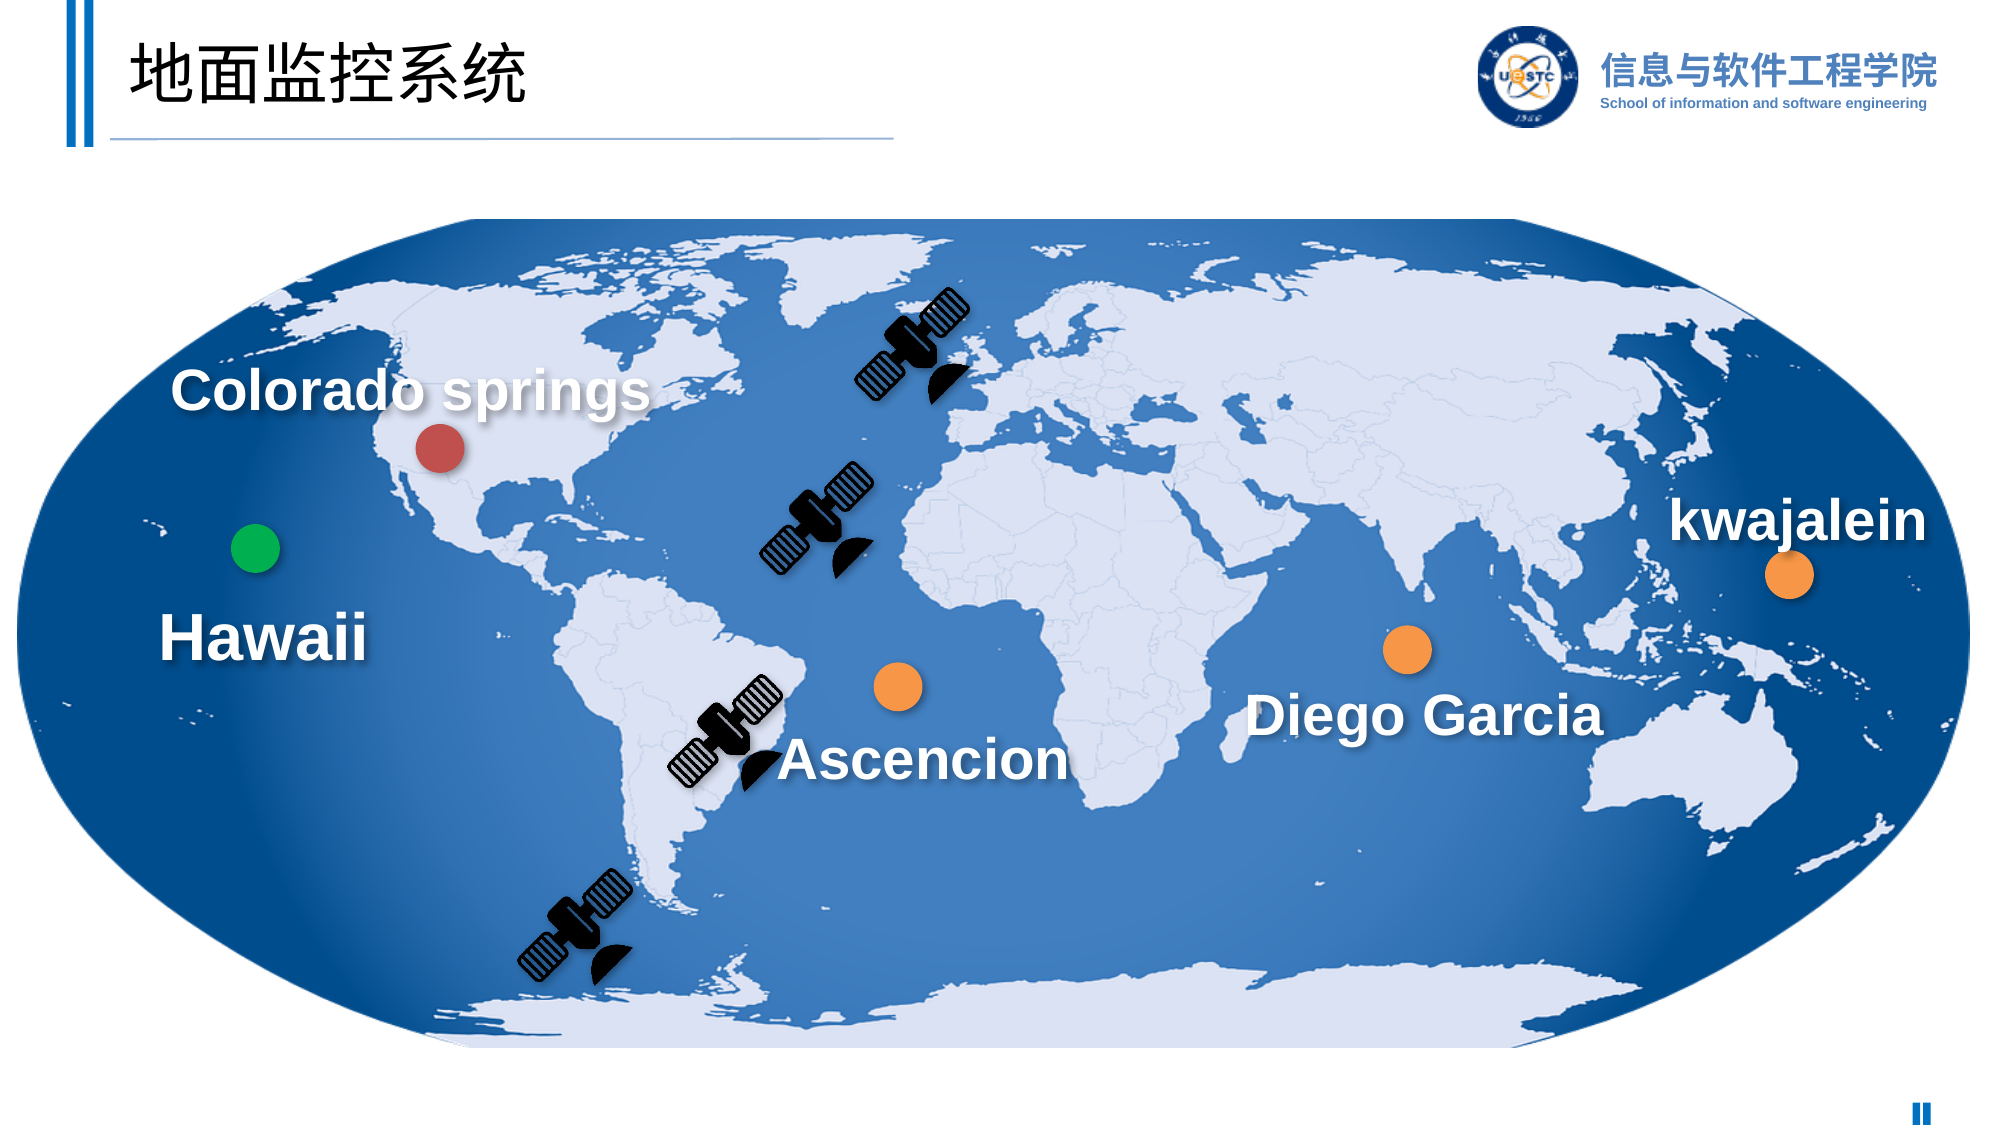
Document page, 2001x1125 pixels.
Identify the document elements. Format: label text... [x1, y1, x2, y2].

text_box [16, 219, 1970, 1048]
title 地面监控系统 [113, 10, 1839, 143]
